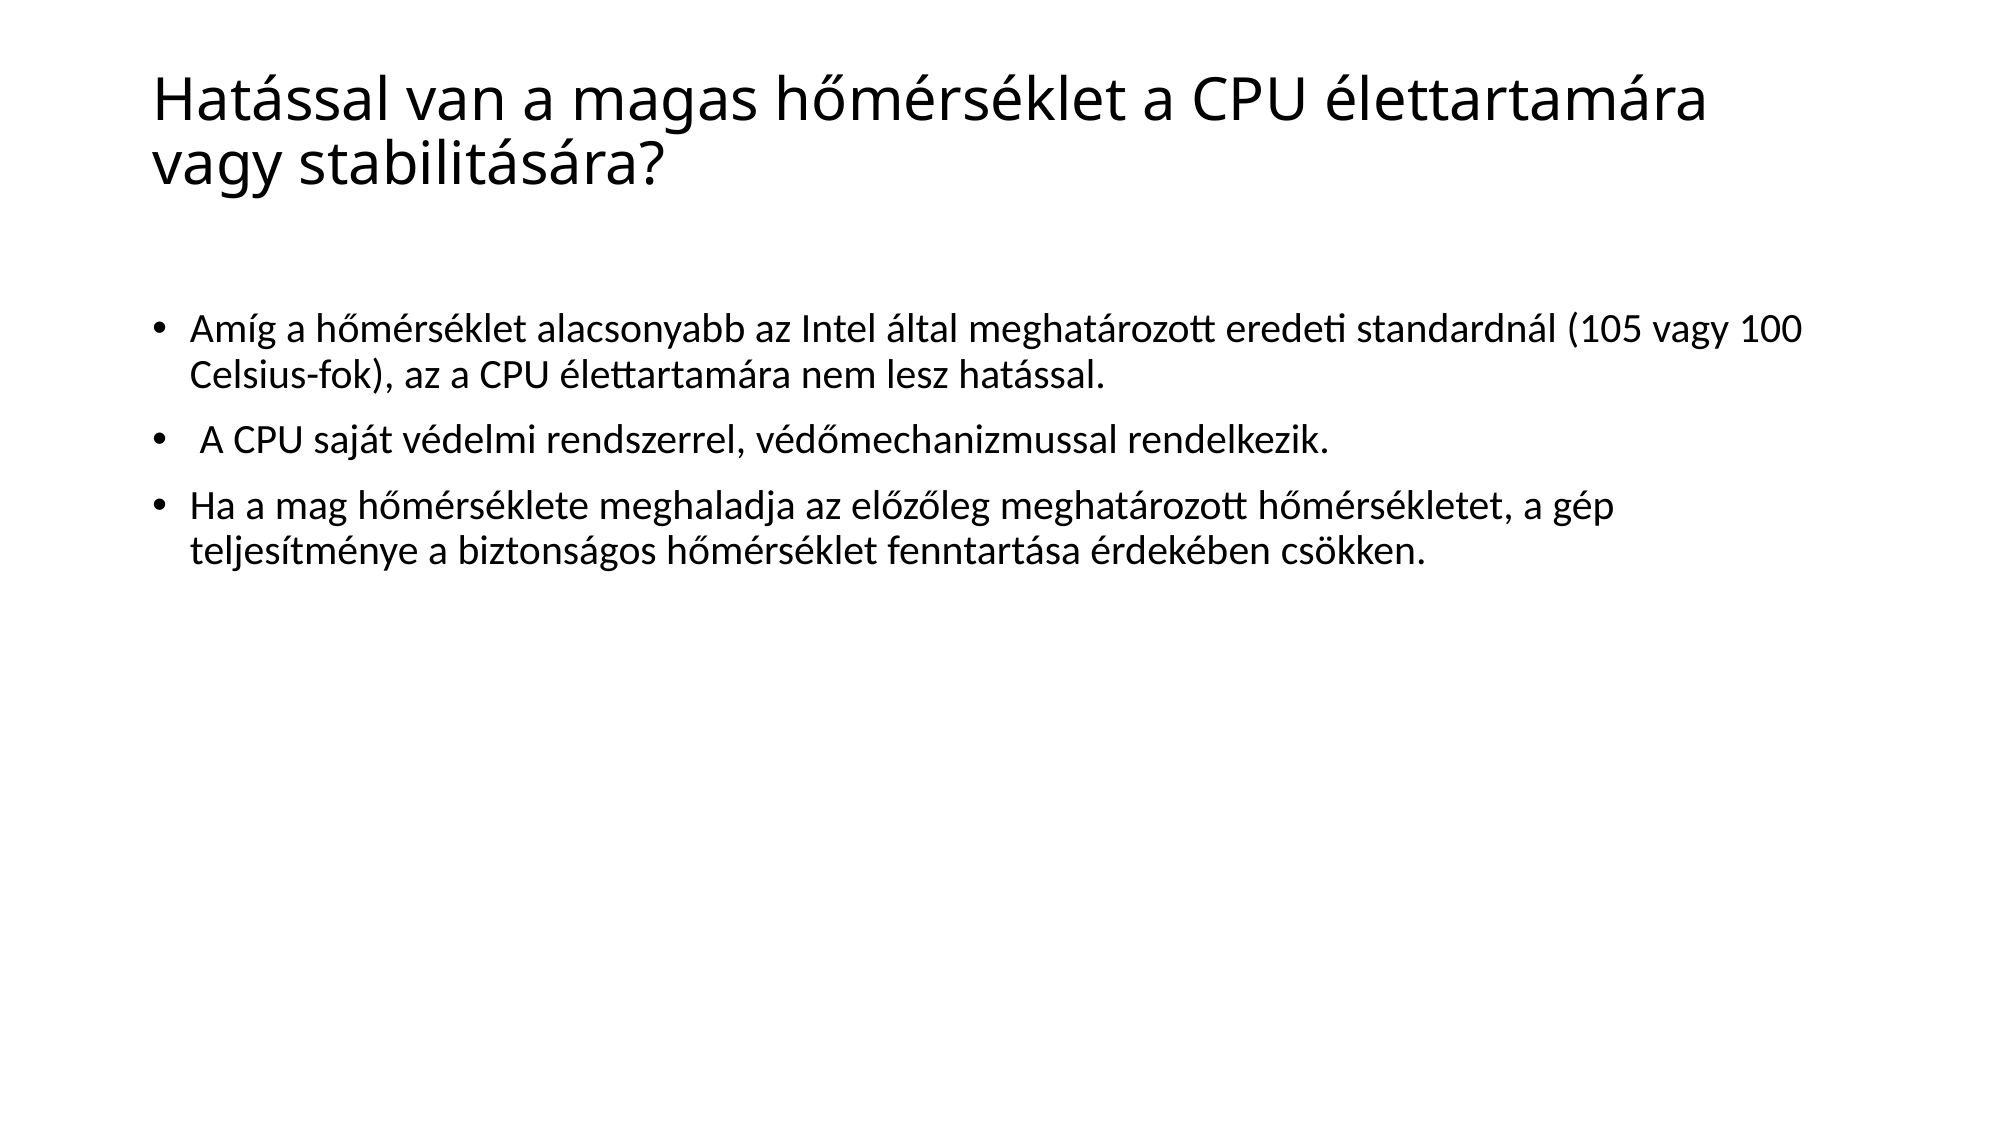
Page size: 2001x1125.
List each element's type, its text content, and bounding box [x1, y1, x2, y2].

title Hatással van a magas hőmérséklet a CPU élettartamára vagy stabilitására? [137, 59, 1863, 278]
list Amíg a hőmérséklet alacsonyabb az Intel által meghatározott eredeti standardnál (105 vagy 100 Celsius-fok), az a CPU élettartamára nem lesz hatással. A CPU saját védelmi rendszerrel, védőmechanizmussal rendelkezik. Ha a mag hőmérséklete meghaladja az előzőleg meghatározott hőmérsékletet, a gép teljesítménye a biztonságos hőmérséklet fenntartása érdekében csökken. [137, 299, 1863, 1014]
